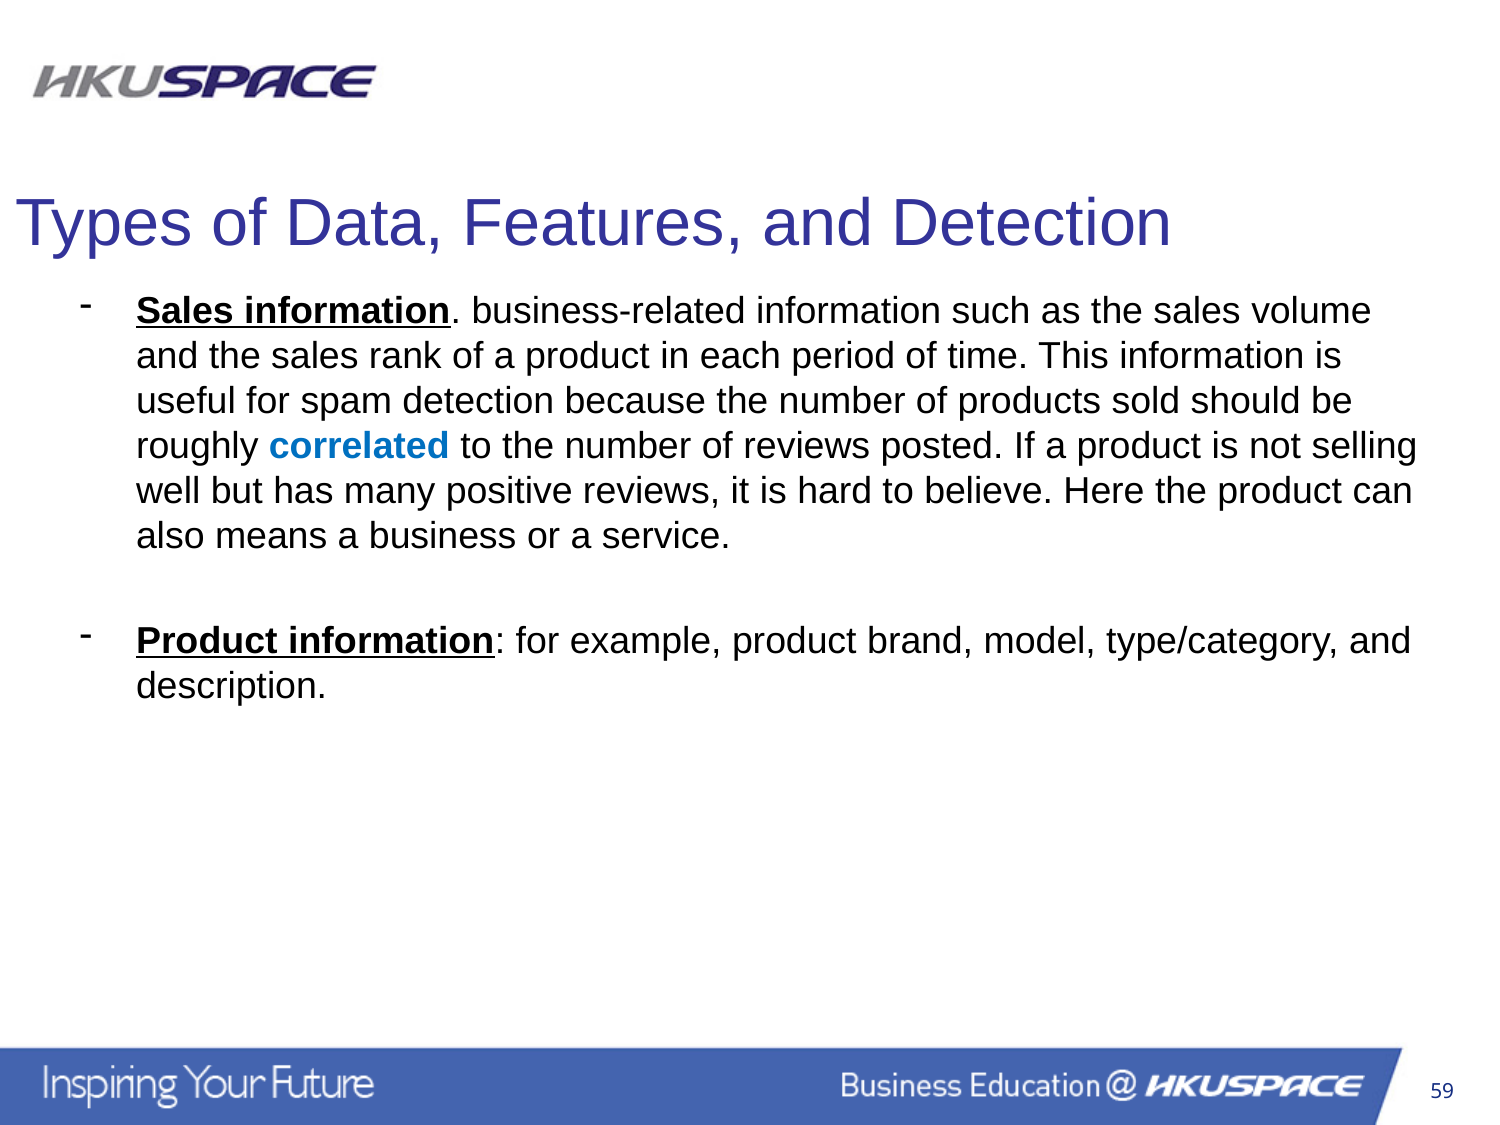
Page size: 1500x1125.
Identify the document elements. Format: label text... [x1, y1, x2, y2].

slide_number 59 [1415, 1070, 1499, 1125]
title Types of Data, Features, and Detection [0, 101, 1325, 266]
picture [0, 0, 1500, 1125]
text_box Sales information. business-related information such as the sales volume and the sales rank of a product in each period of time. This information is useful for spam detection because the number of products sold should be roughly correlated to the number of reviews posted. If a product is not selling well but has many positive reviews, it is hard to believe. Here the product can also means a business or a service. Product information: for example, product brand, model, type/category, and description. [64, 278, 1436, 1047]
